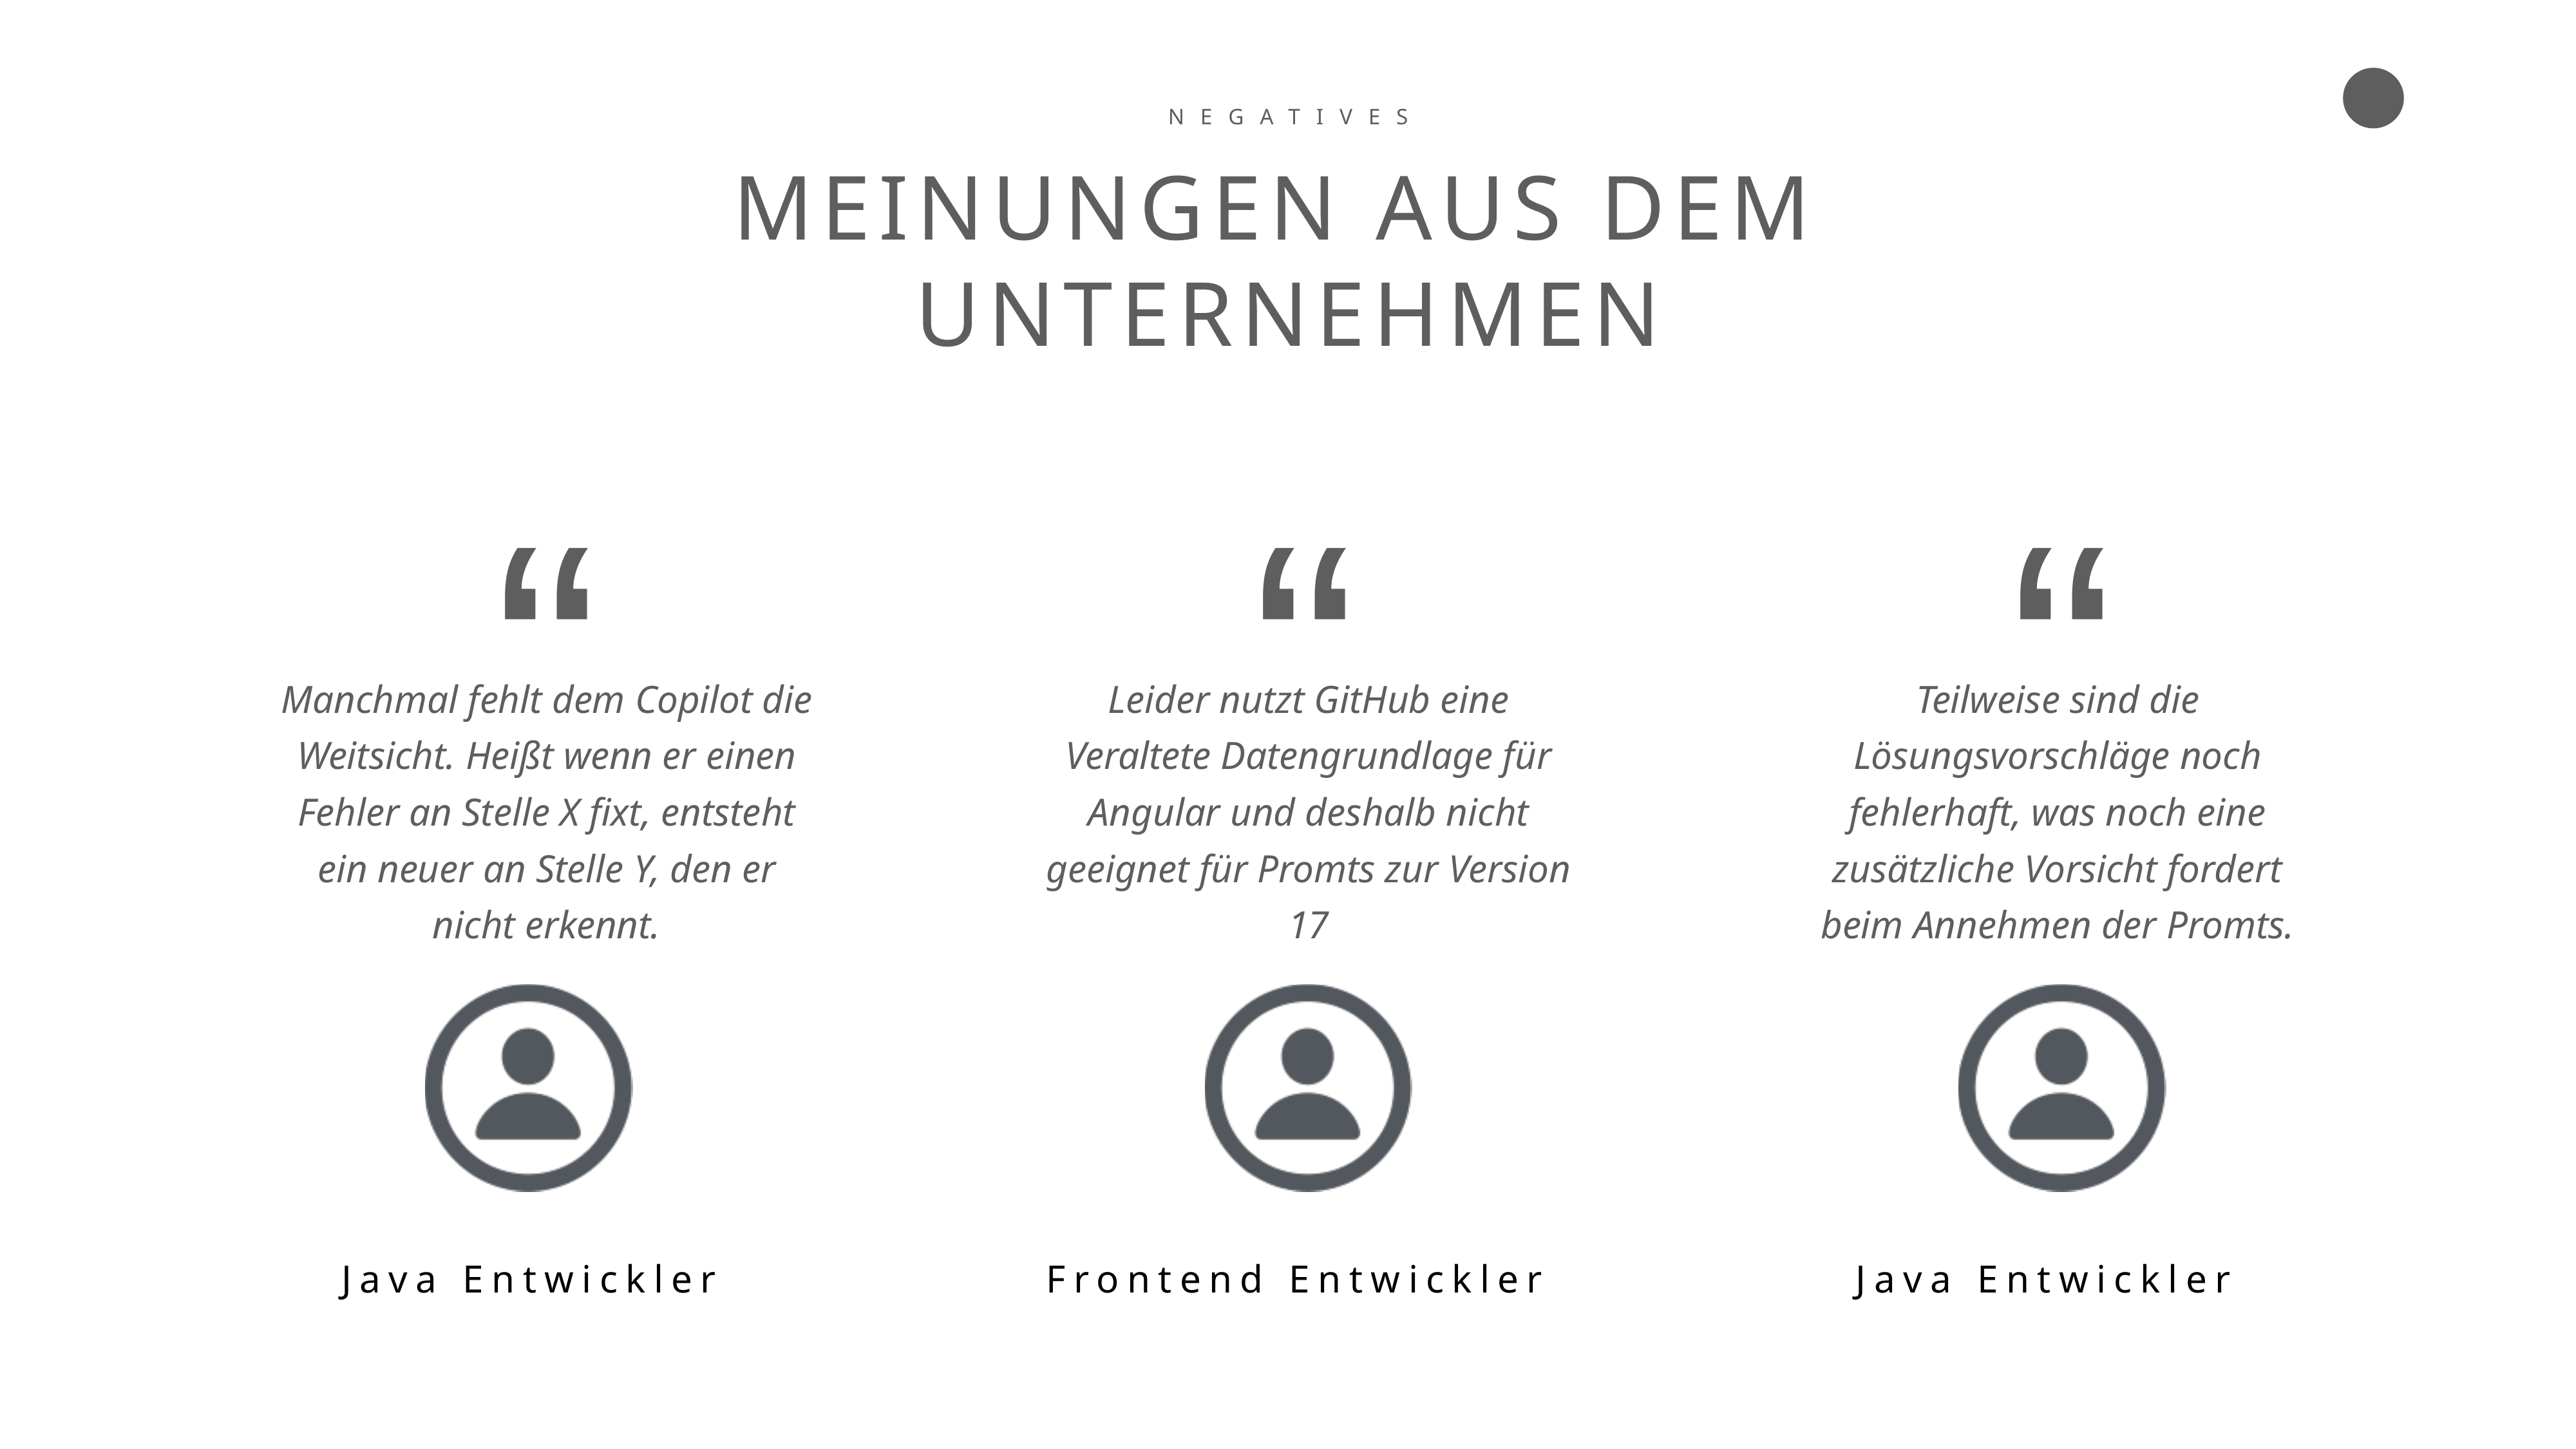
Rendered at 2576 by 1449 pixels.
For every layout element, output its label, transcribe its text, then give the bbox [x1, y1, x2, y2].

picture [1204, 984, 1413, 1192]
slide_number [2349, 73, 2398, 123]
text_box “ [1913, 444, 2211, 659]
text_box MEINUNGEN AUS DEM UNTERNEHMEN [728, 146, 1848, 369]
picture [1958, 984, 2166, 1192]
text_box Java Entwickler [336, 1228, 722, 1305]
text_box “ [1155, 444, 1454, 659]
text_box Leider nutzt GitHub eine Veraltete Datengrundlage für Angular und deshalb nicht geeignet für Promts zur Version 17 [1036, 659, 1581, 951]
text_box NEGATIVES [1163, 98, 1414, 134]
text_box “ [397, 444, 696, 659]
text_box Teilweise sind die Lösungsvorschläge noch fehlerhaft, was noch eine zusätzliche Vorsicht fordert beim Annehmen der Promts. [1785, 659, 2330, 951]
picture [425, 984, 633, 1192]
text_box Java Entwickler [1851, 1228, 2236, 1305]
text_box Frontend Entwickler [1041, 1228, 1548, 1305]
text_box Manchmal fehlt dem Copilot die Weitsicht. Heißt wenn er einen Fehler an Stelle X fixt, entsteht ein neuer an Stelle Y, den er nicht erkennt. [274, 659, 819, 951]
